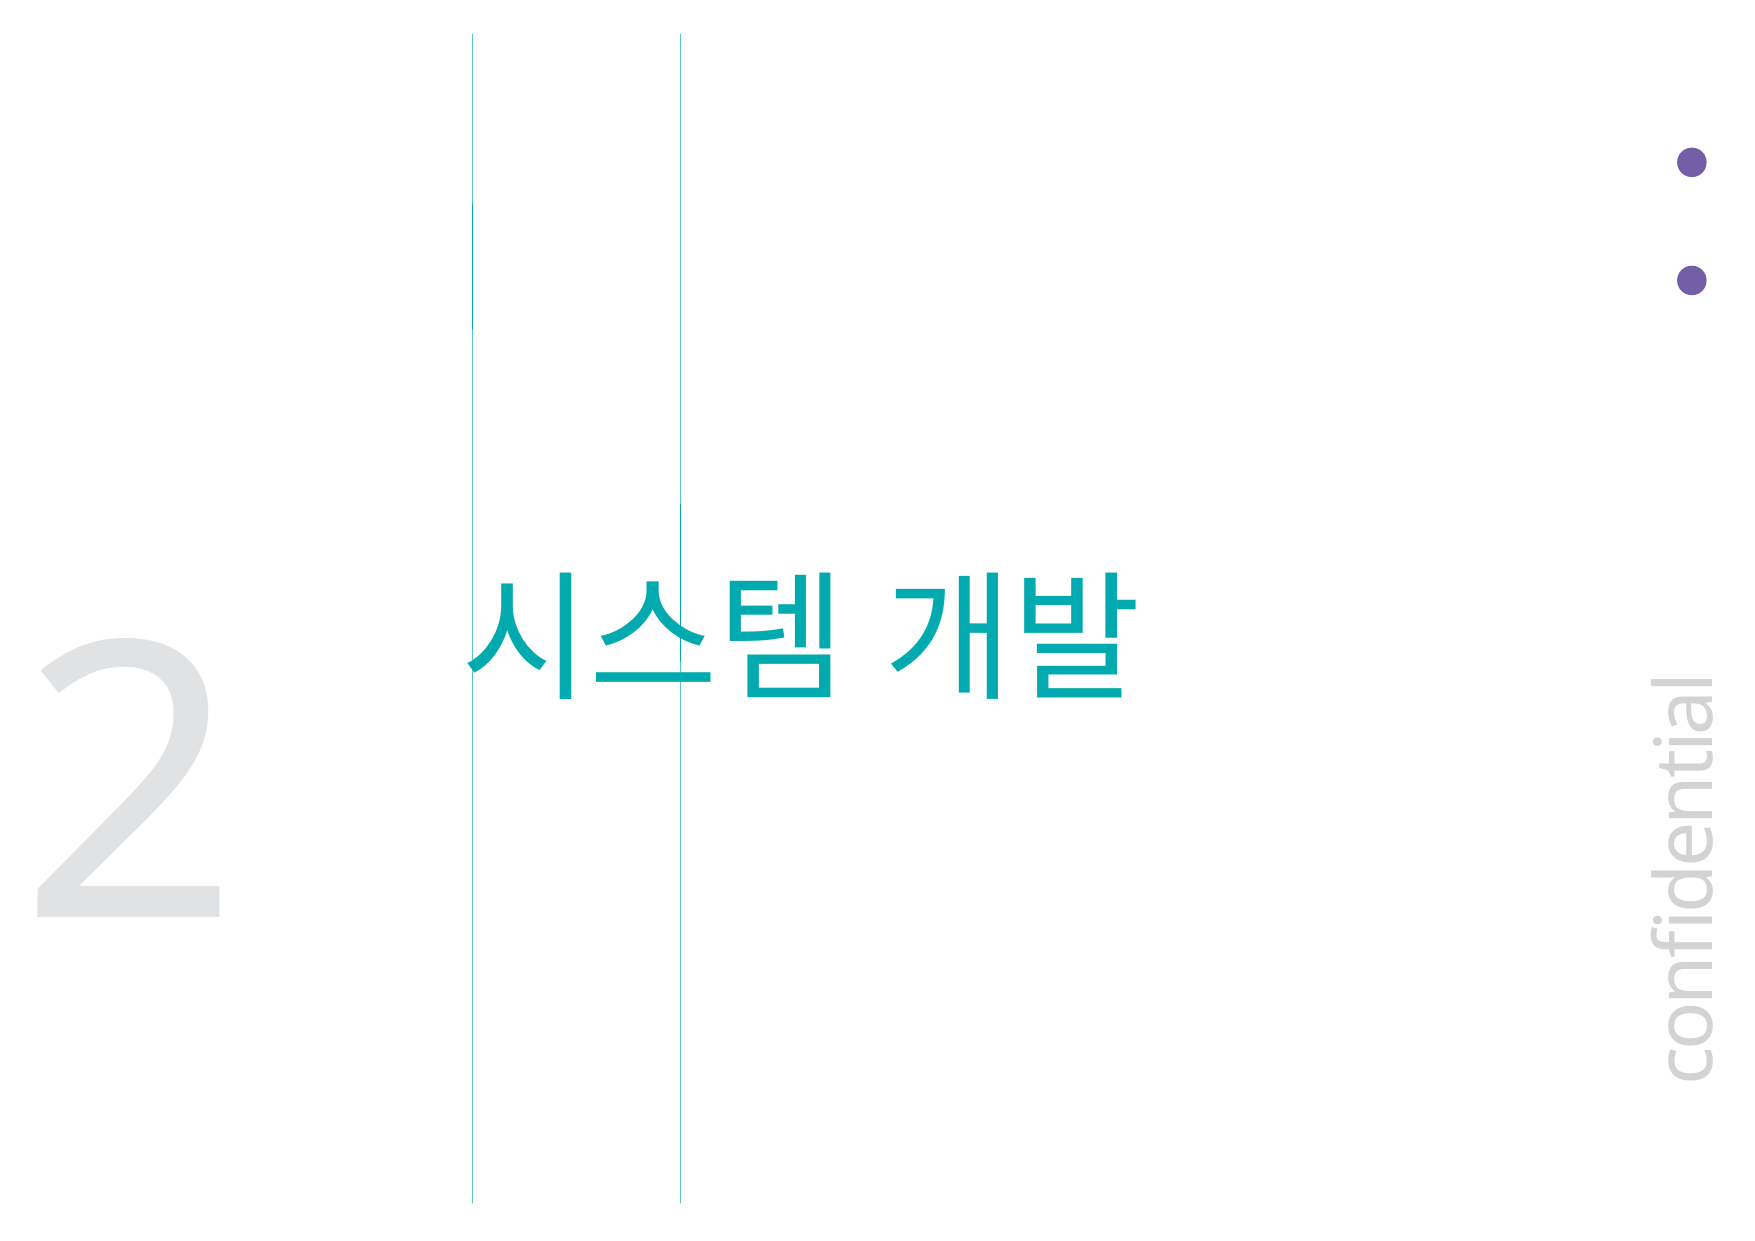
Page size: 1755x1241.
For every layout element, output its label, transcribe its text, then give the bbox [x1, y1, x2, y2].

list 2 [19, 608, 286, 1005]
list confidential [1648, 654, 1755, 1086]
list 시스템 개발 [461, 620, 1216, 1034]
